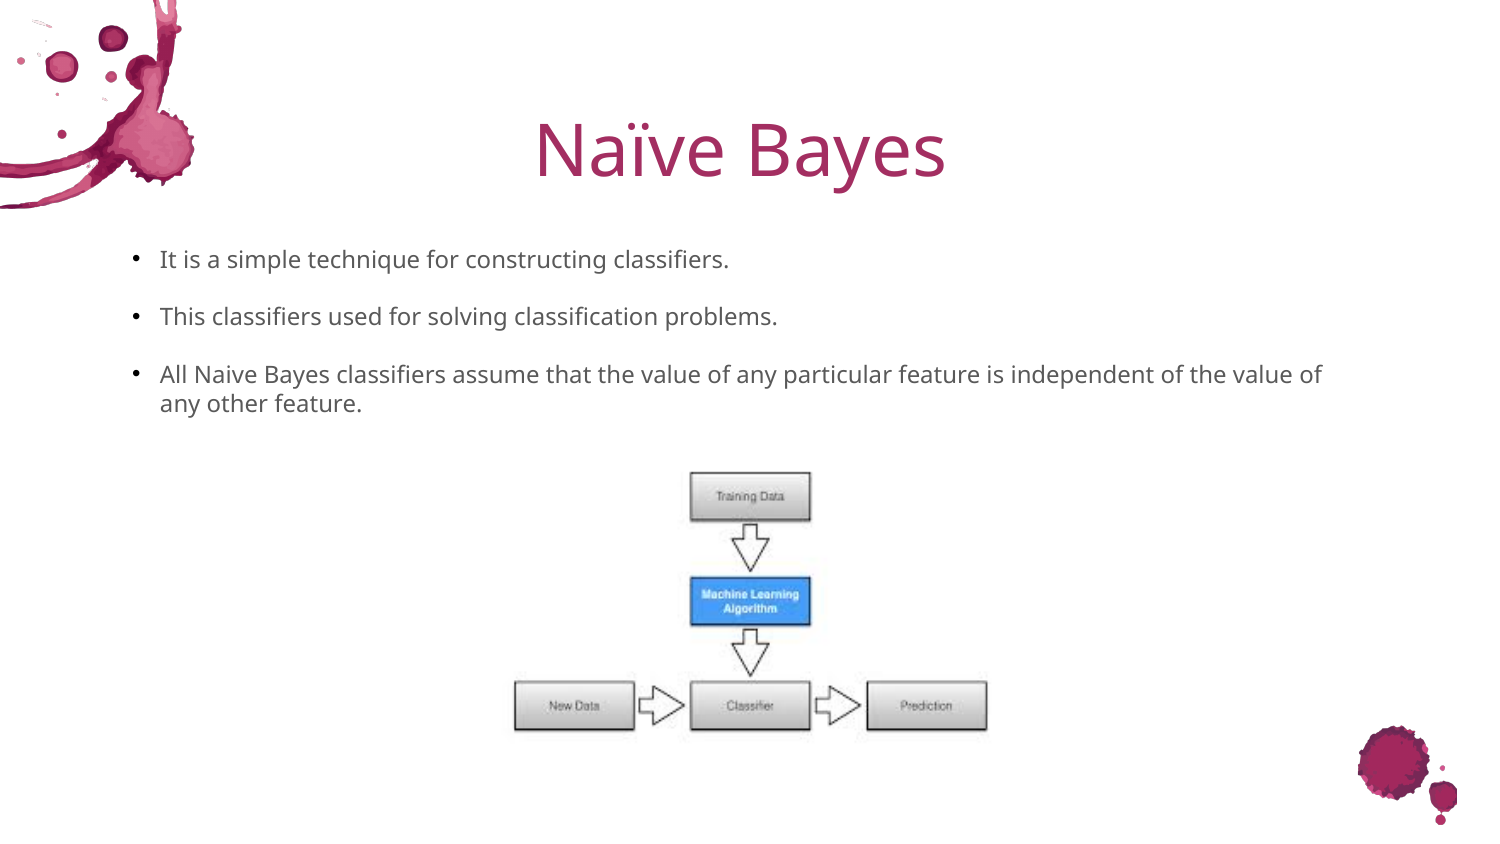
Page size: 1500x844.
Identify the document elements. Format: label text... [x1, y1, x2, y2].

picture [1358, 726, 1457, 825]
list It is a simple technique for constructing classifiers. This classifiers used for solving classification problems. All Naive Bayes classifiers assume that the value of any particular feature is independent of the value of any other feature. [116, 229, 1383, 755]
title Naïve Bayes [116, 88, 1383, 182]
picture [501, 444, 999, 753]
picture [0, 0, 206, 209]
